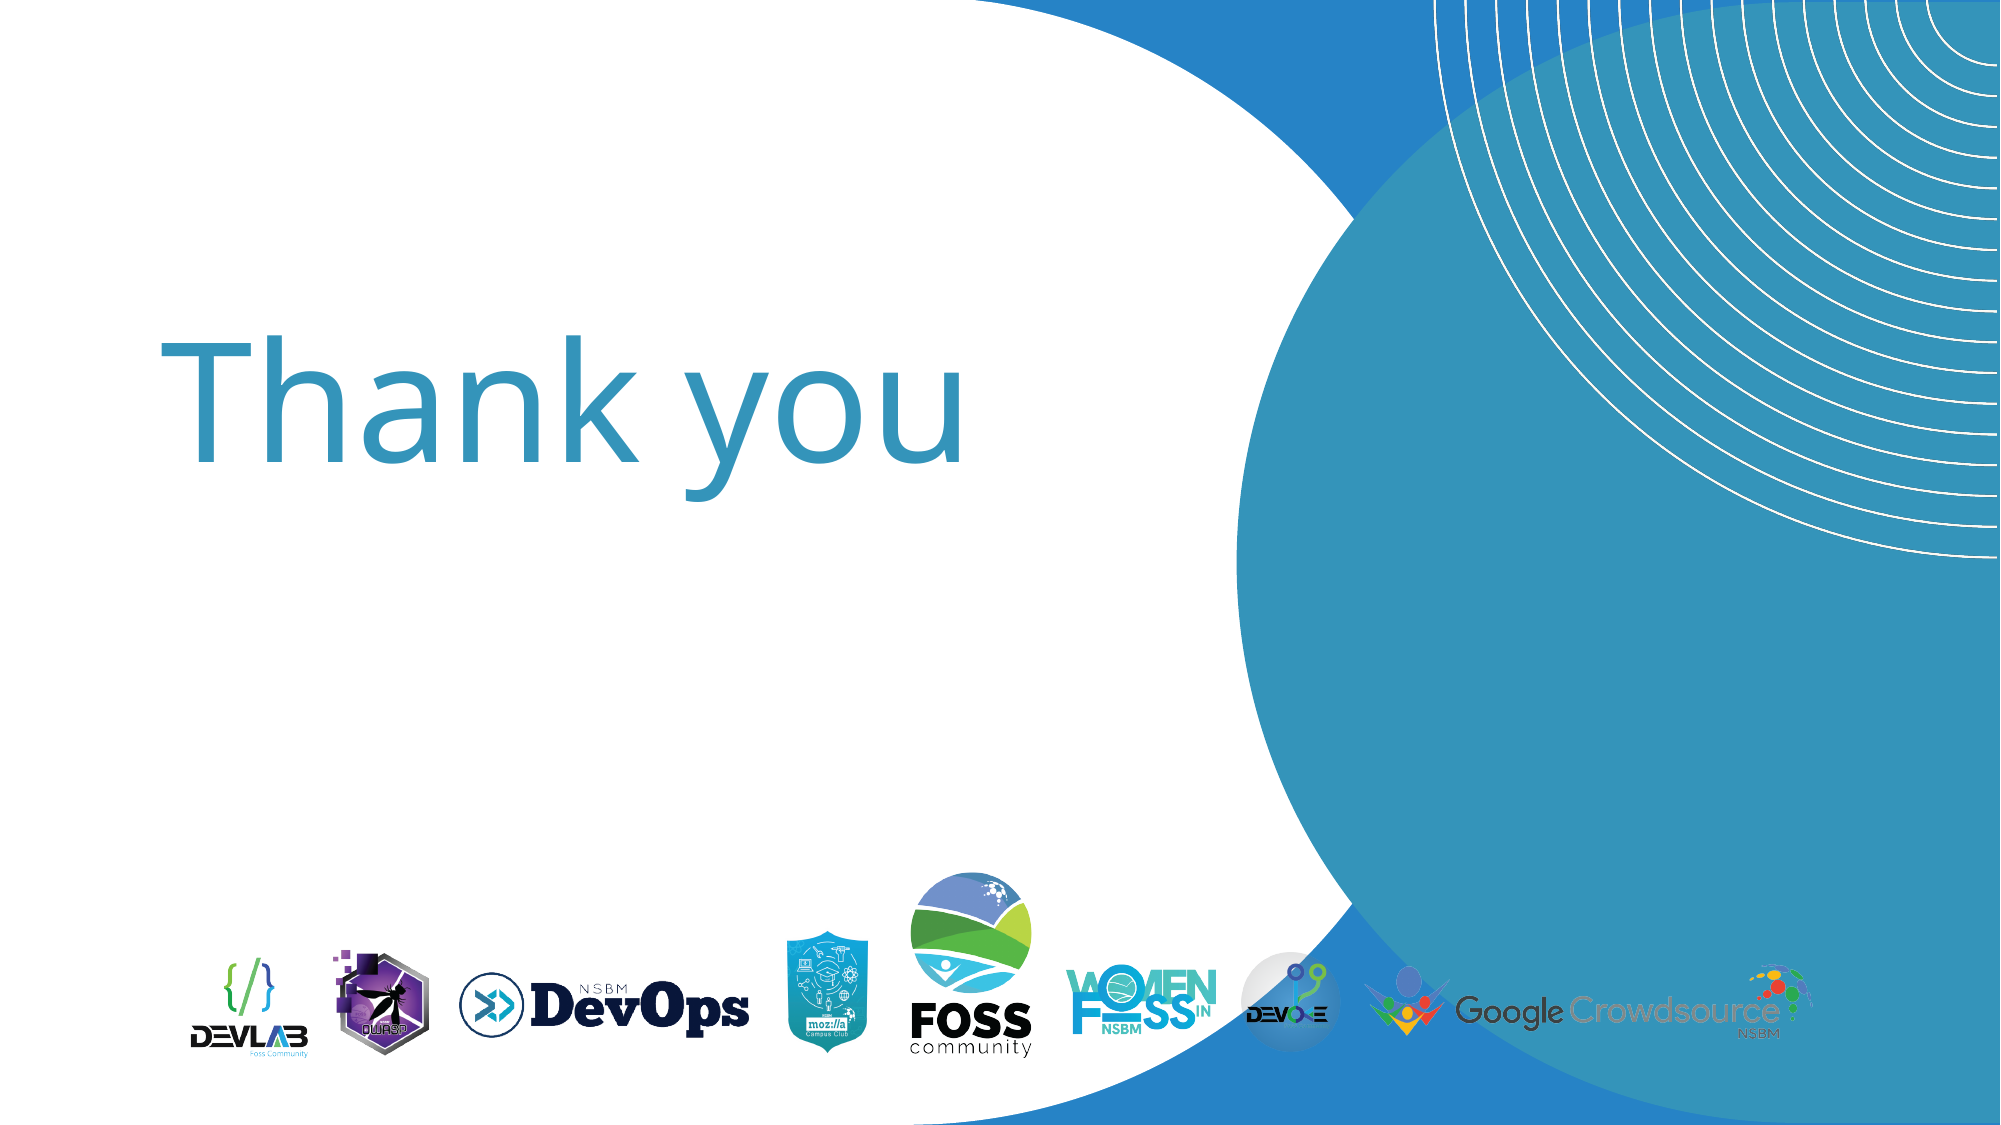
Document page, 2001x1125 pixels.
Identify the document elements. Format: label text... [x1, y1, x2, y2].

text_box Thank you [145, 288, 989, 503]
picture [133, 836, 1867, 1088]
picture [1433, 0, 1997, 559]
